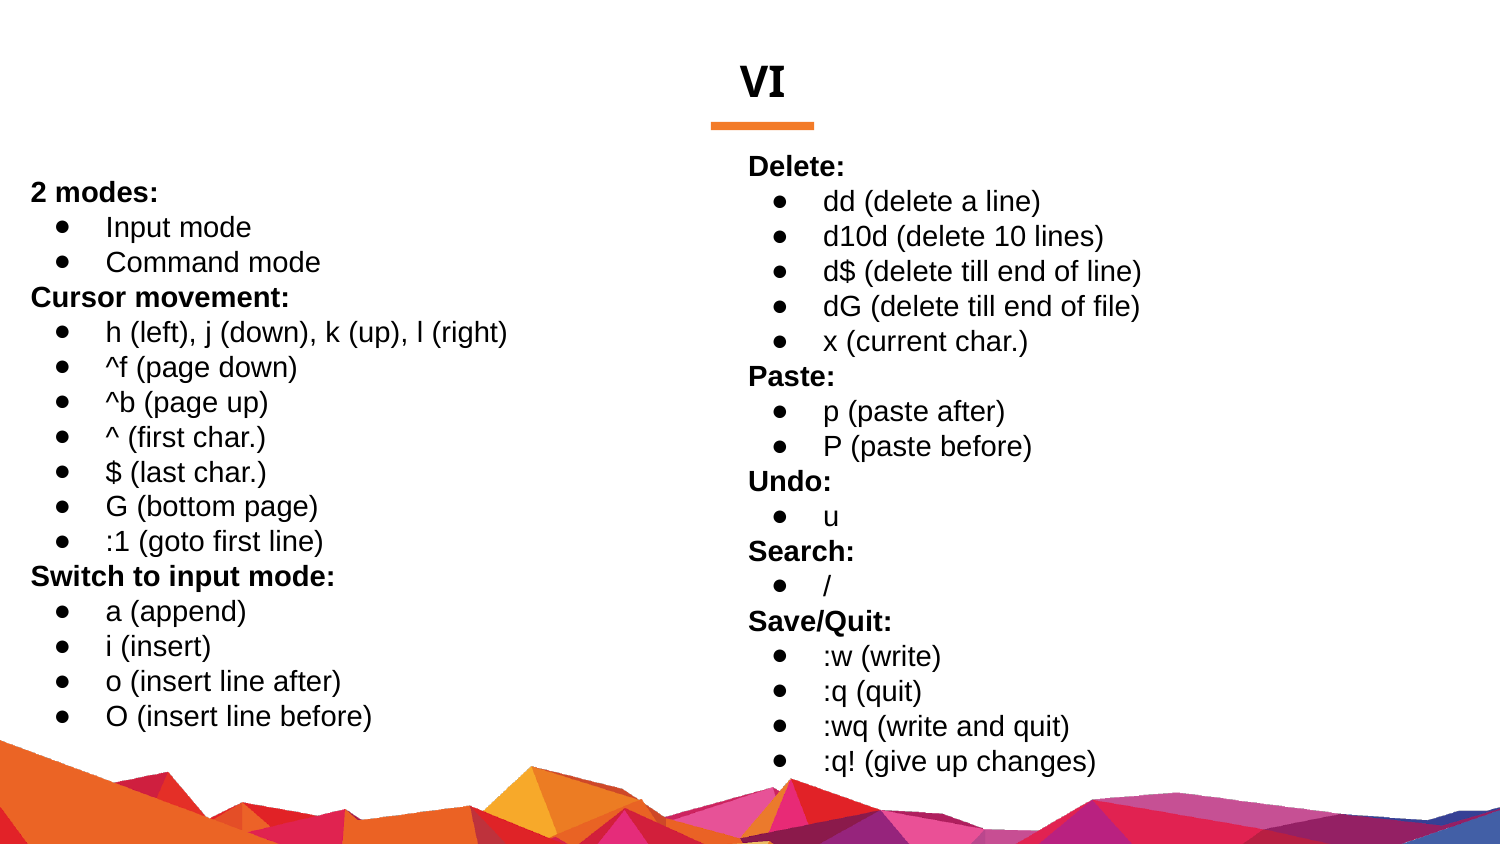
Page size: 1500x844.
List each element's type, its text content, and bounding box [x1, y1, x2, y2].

text_box Delete: dd (delete a line) d10d (delete 10 lines) d$ (delete till end of line) dG (delete till end of file) x (current char.) Paste: p (paste after) P (paste before) Undo: u Search: / Save/Quit: :w (write) :q (quit) :wq (write and quit) :q! (give up changes) [733, 225, 1226, 700]
title VI [94, 39, 1431, 110]
picture [0, 740, 1500, 844]
text_box 2 modes: Input mode Command mode Cursor movement: h (left), j (down), k (up), l (right) ^f (page down) ^b (page up) ^ (first char.) $ (last char.) G (bottom page) :1 (goto first line) Switch to input mode: a (append) i (insert) o (insert line after) O (insert line before) [15, 126, 577, 780]
